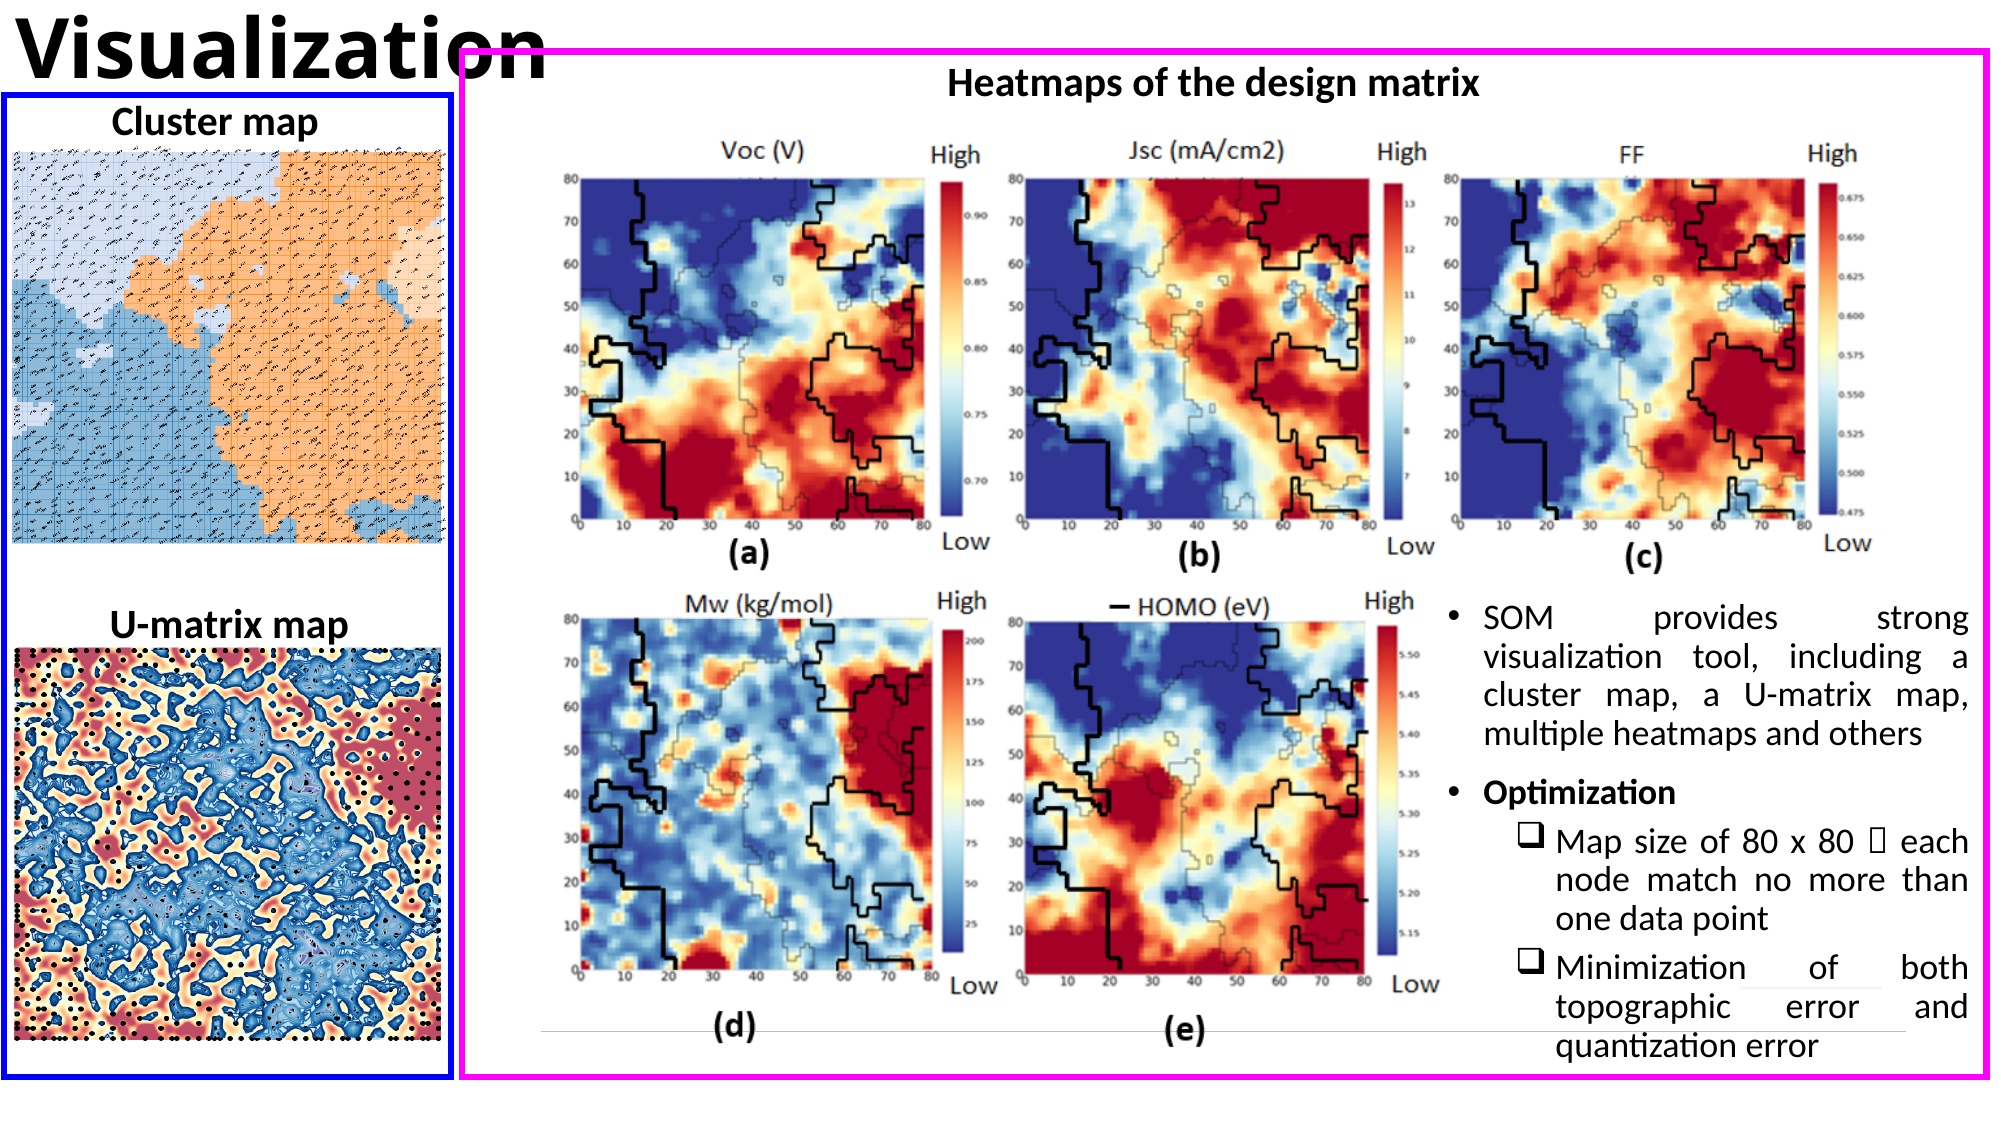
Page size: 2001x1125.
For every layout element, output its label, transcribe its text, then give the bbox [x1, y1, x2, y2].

text_box SOM provides strong visualization tool, including a cluster map, a U-matrix map, multiple heatmaps and others Optimization Map size of 80 x 80  each node match no more than one data point Minimization of both topographic error and quantization error [1906, 589, 1985, 1074]
picture [6, 642, 446, 1047]
picture [2, 141, 449, 550]
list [541, 118, 1906, 1074]
title Visualization [0, 0, 2000, 104]
text_box Cluster map [0, 86, 462, 151]
text_box U-matrix map [451, 589, 462, 655]
text_box [462, 51, 1987, 1078]
text_box Heatmaps of the design matrix [869, 47, 1558, 51]
text_box [3, 94, 451, 1078]
